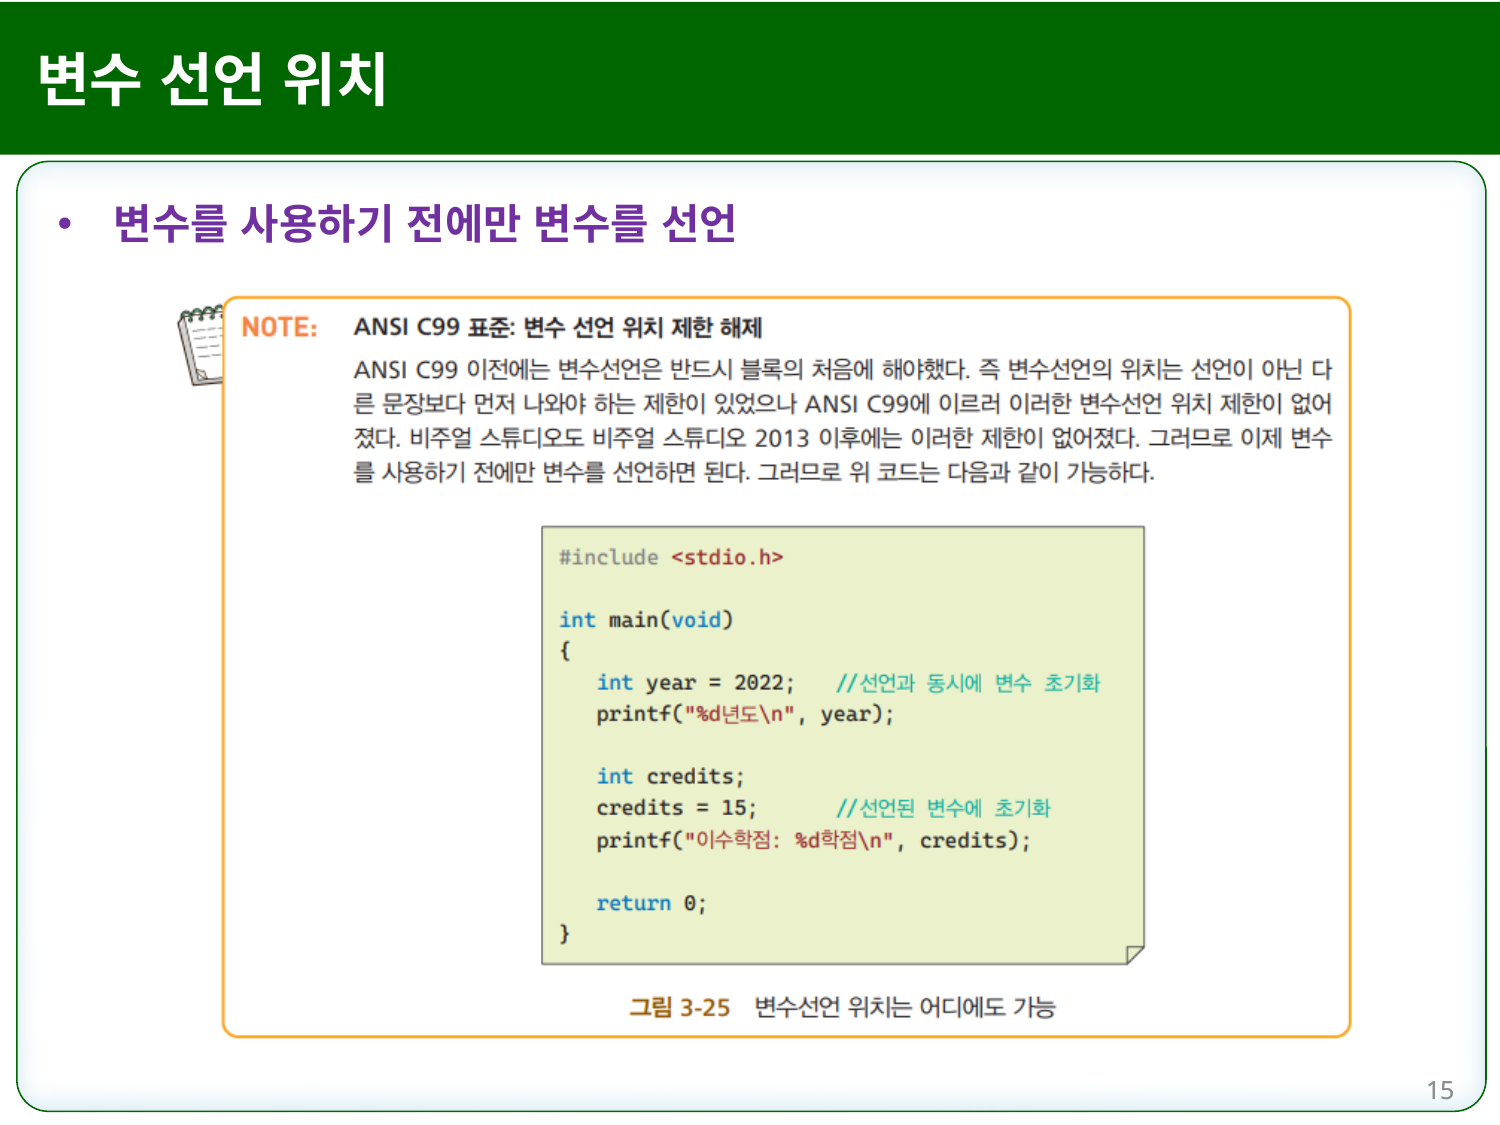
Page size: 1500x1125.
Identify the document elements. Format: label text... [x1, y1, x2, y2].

list 변수를 사용하기 전에만 변수를 선언 [42, 190, 1454, 1065]
slide_number 15 [1119, 1071, 1470, 1112]
picture [172, 288, 1358, 1046]
title 변수 선언 위치 [21, 40, 1476, 115]
